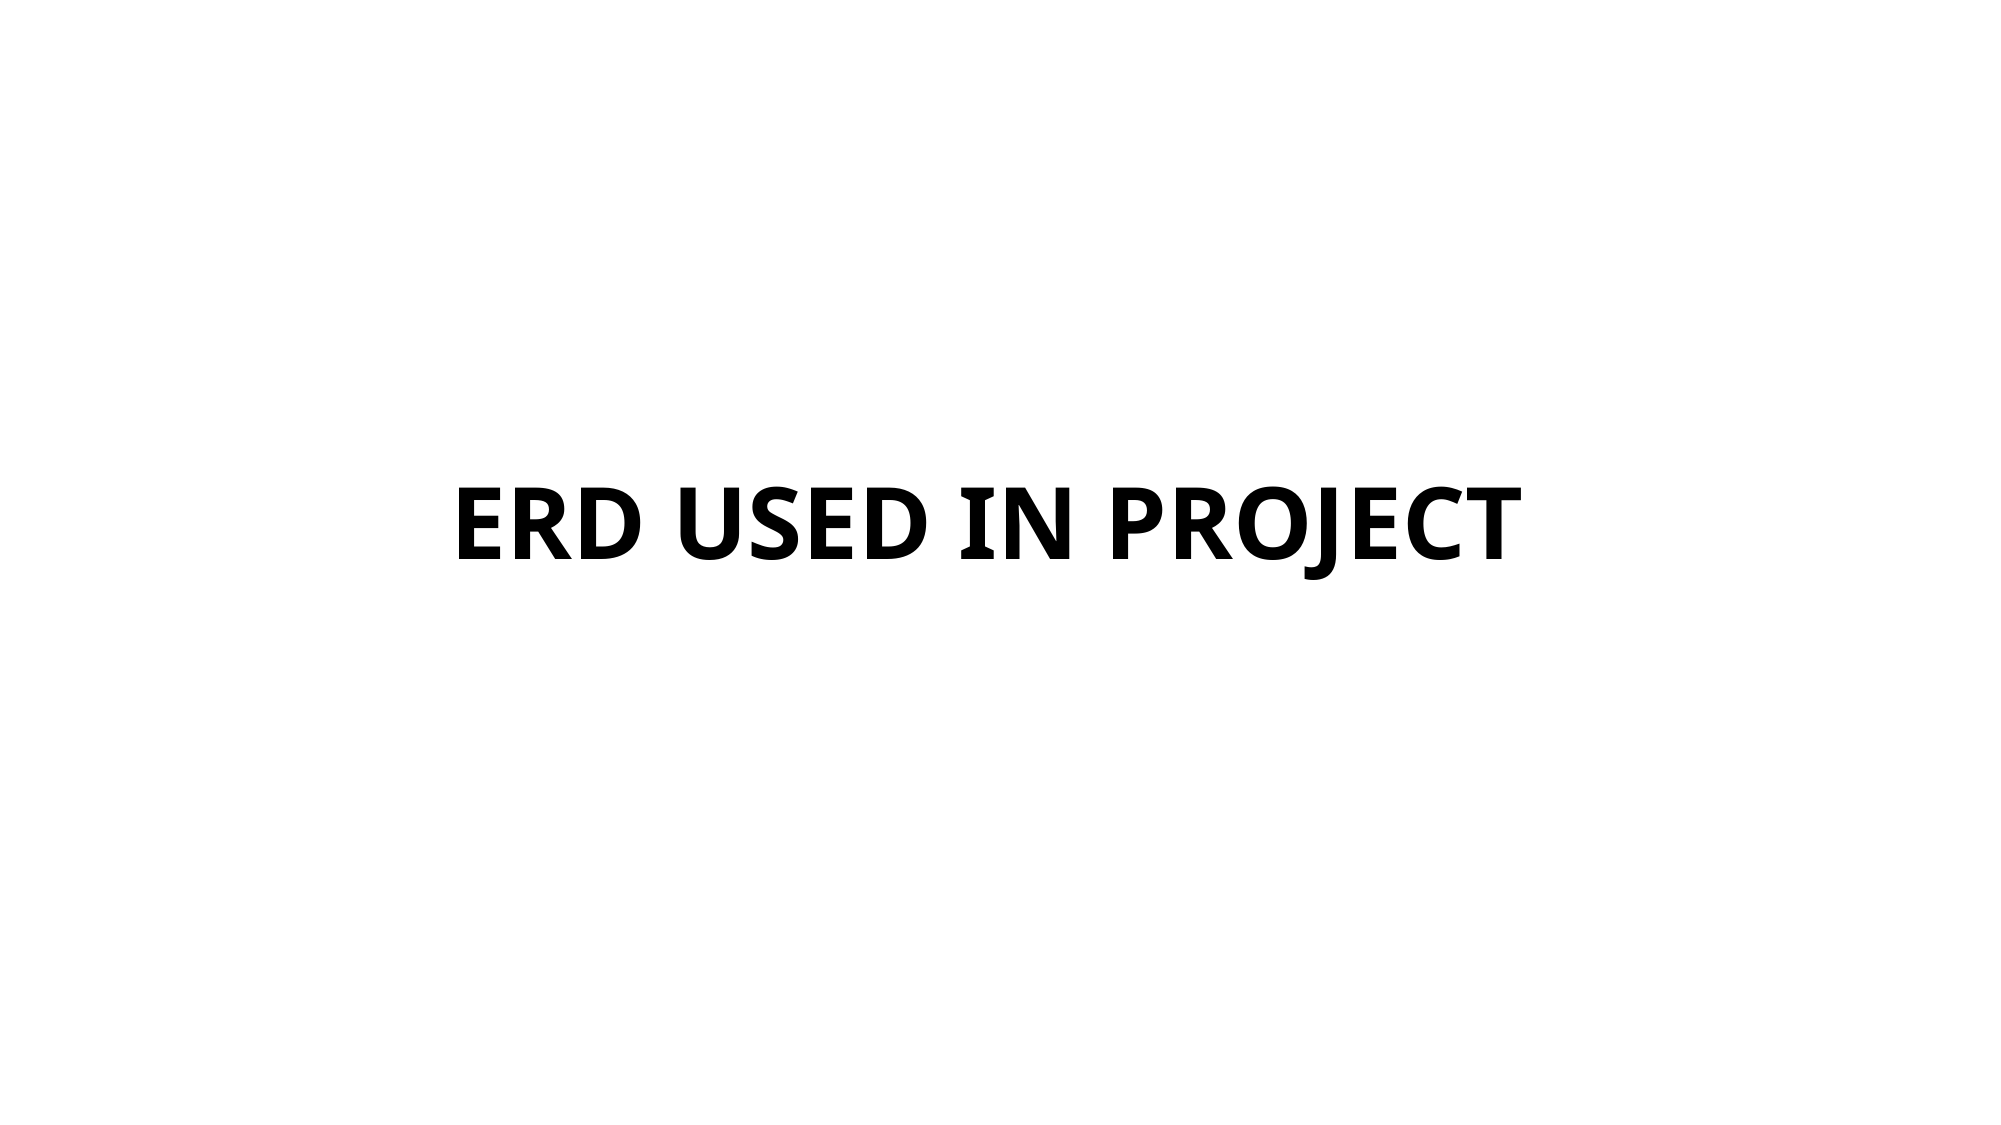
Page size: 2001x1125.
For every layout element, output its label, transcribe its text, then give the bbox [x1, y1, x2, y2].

title ERD USED IN PROJECT [435, 418, 2000, 636]
